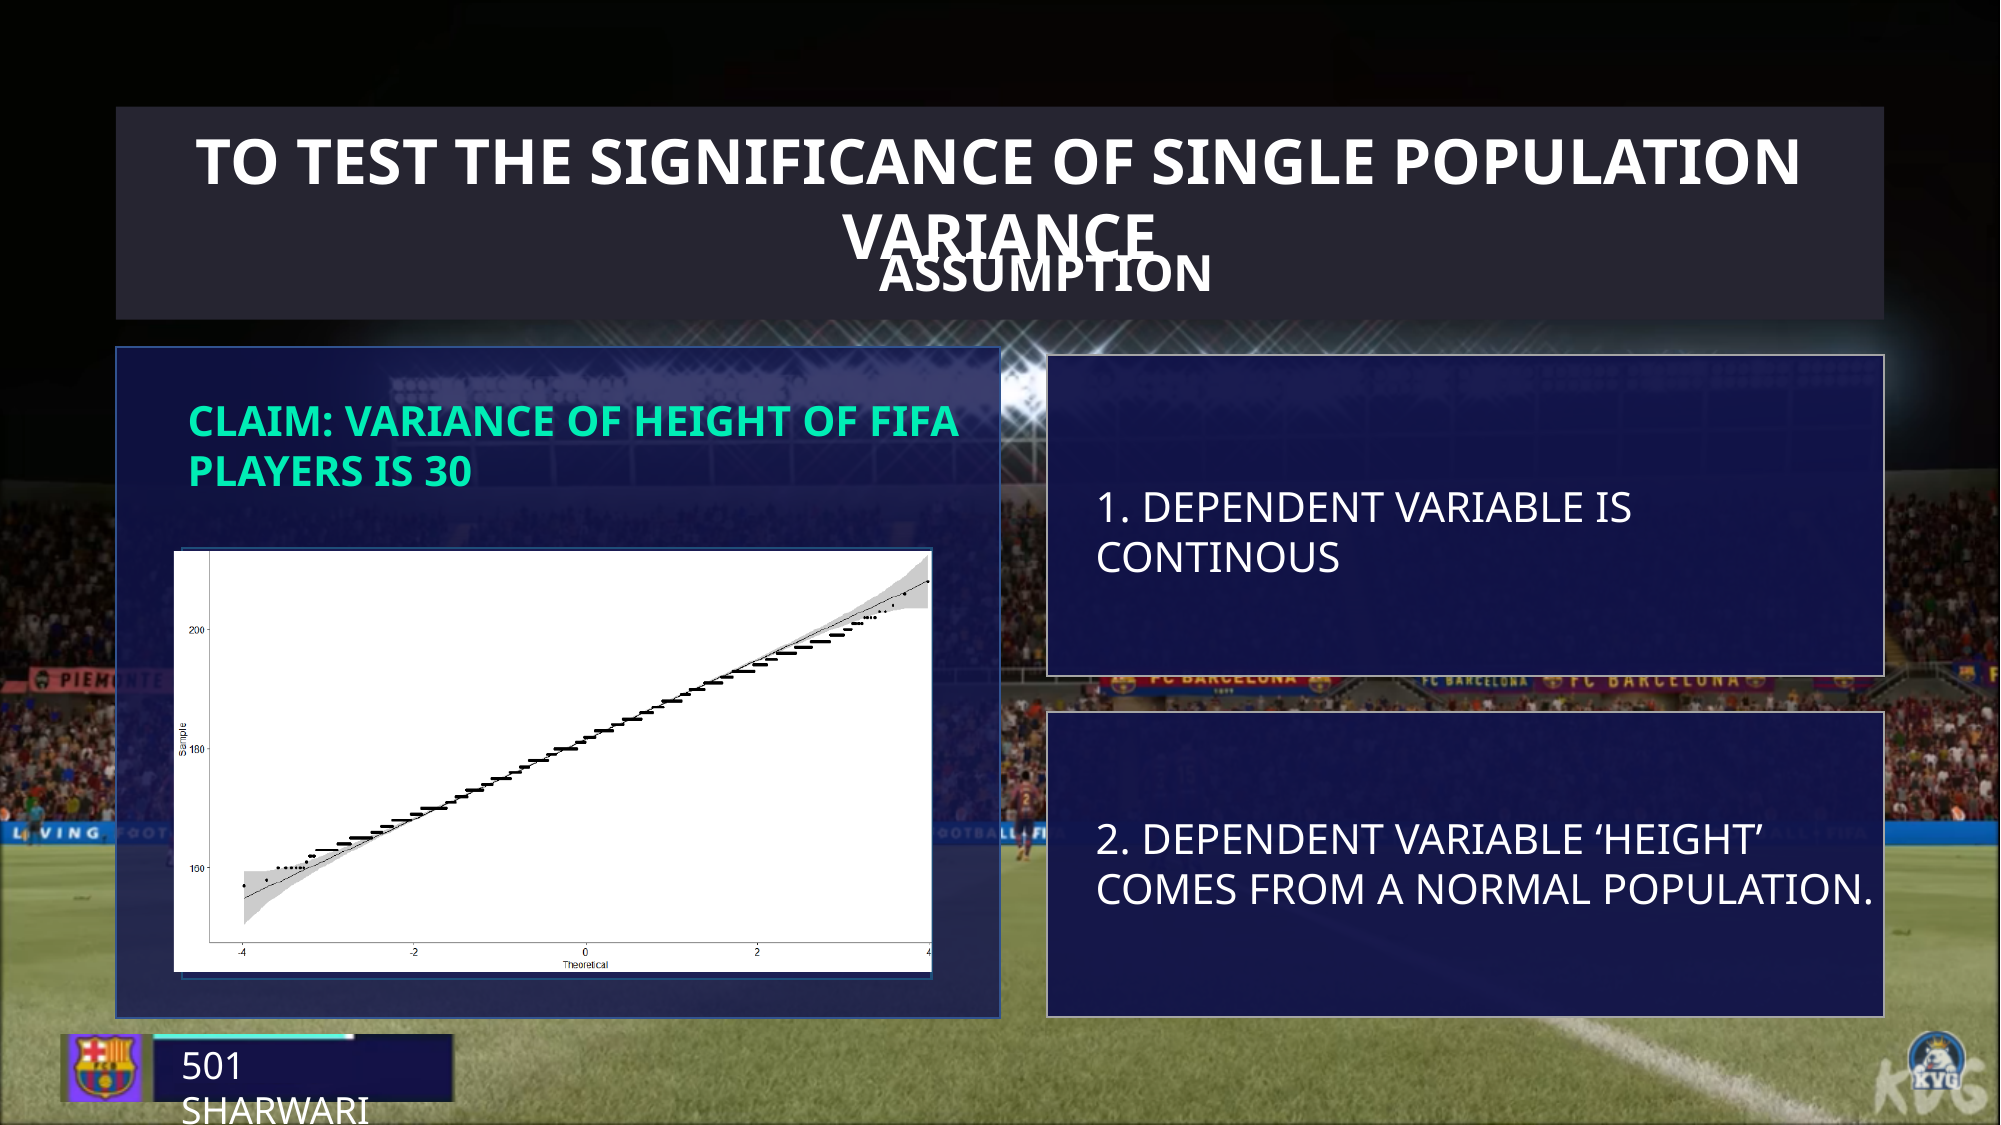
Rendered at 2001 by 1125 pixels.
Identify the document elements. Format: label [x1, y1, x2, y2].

text_box [60, 1034, 456, 1102]
picture [0, 0, 2000, 1125]
